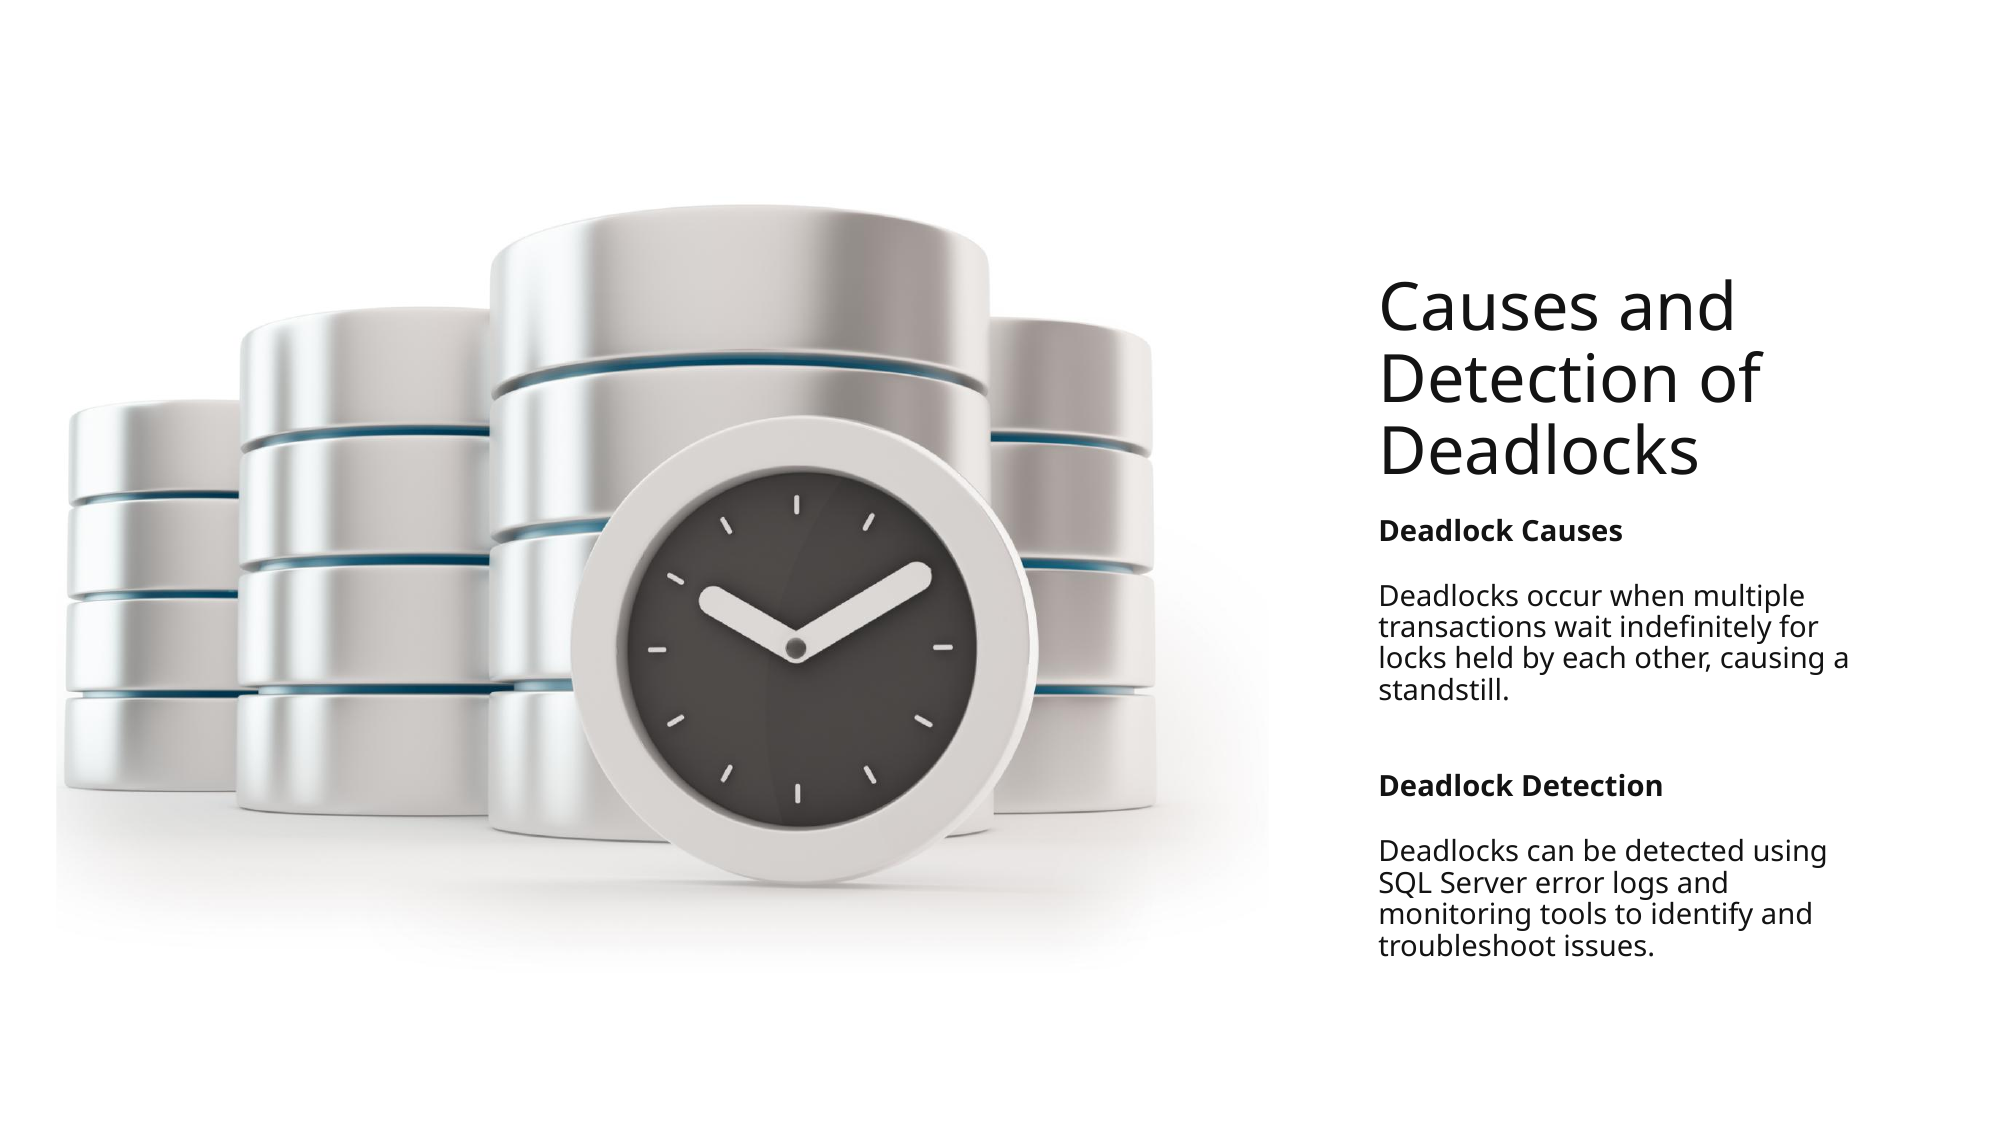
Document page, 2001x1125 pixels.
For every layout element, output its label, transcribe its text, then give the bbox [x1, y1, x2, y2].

picture [56, 56, 1269, 1069]
text_box Deadlock Causes Deadlocks occur when multiple transactions wait indefinitely for locks held by each other, causing a standstill. Deadlock Detection Deadlocks can be detected using SQL Server error logs and monitoring tools to identify and troubleshoot issues. [1363, 508, 1901, 993]
title Causes and Detection of Deadlocks [1363, 176, 1901, 497]
